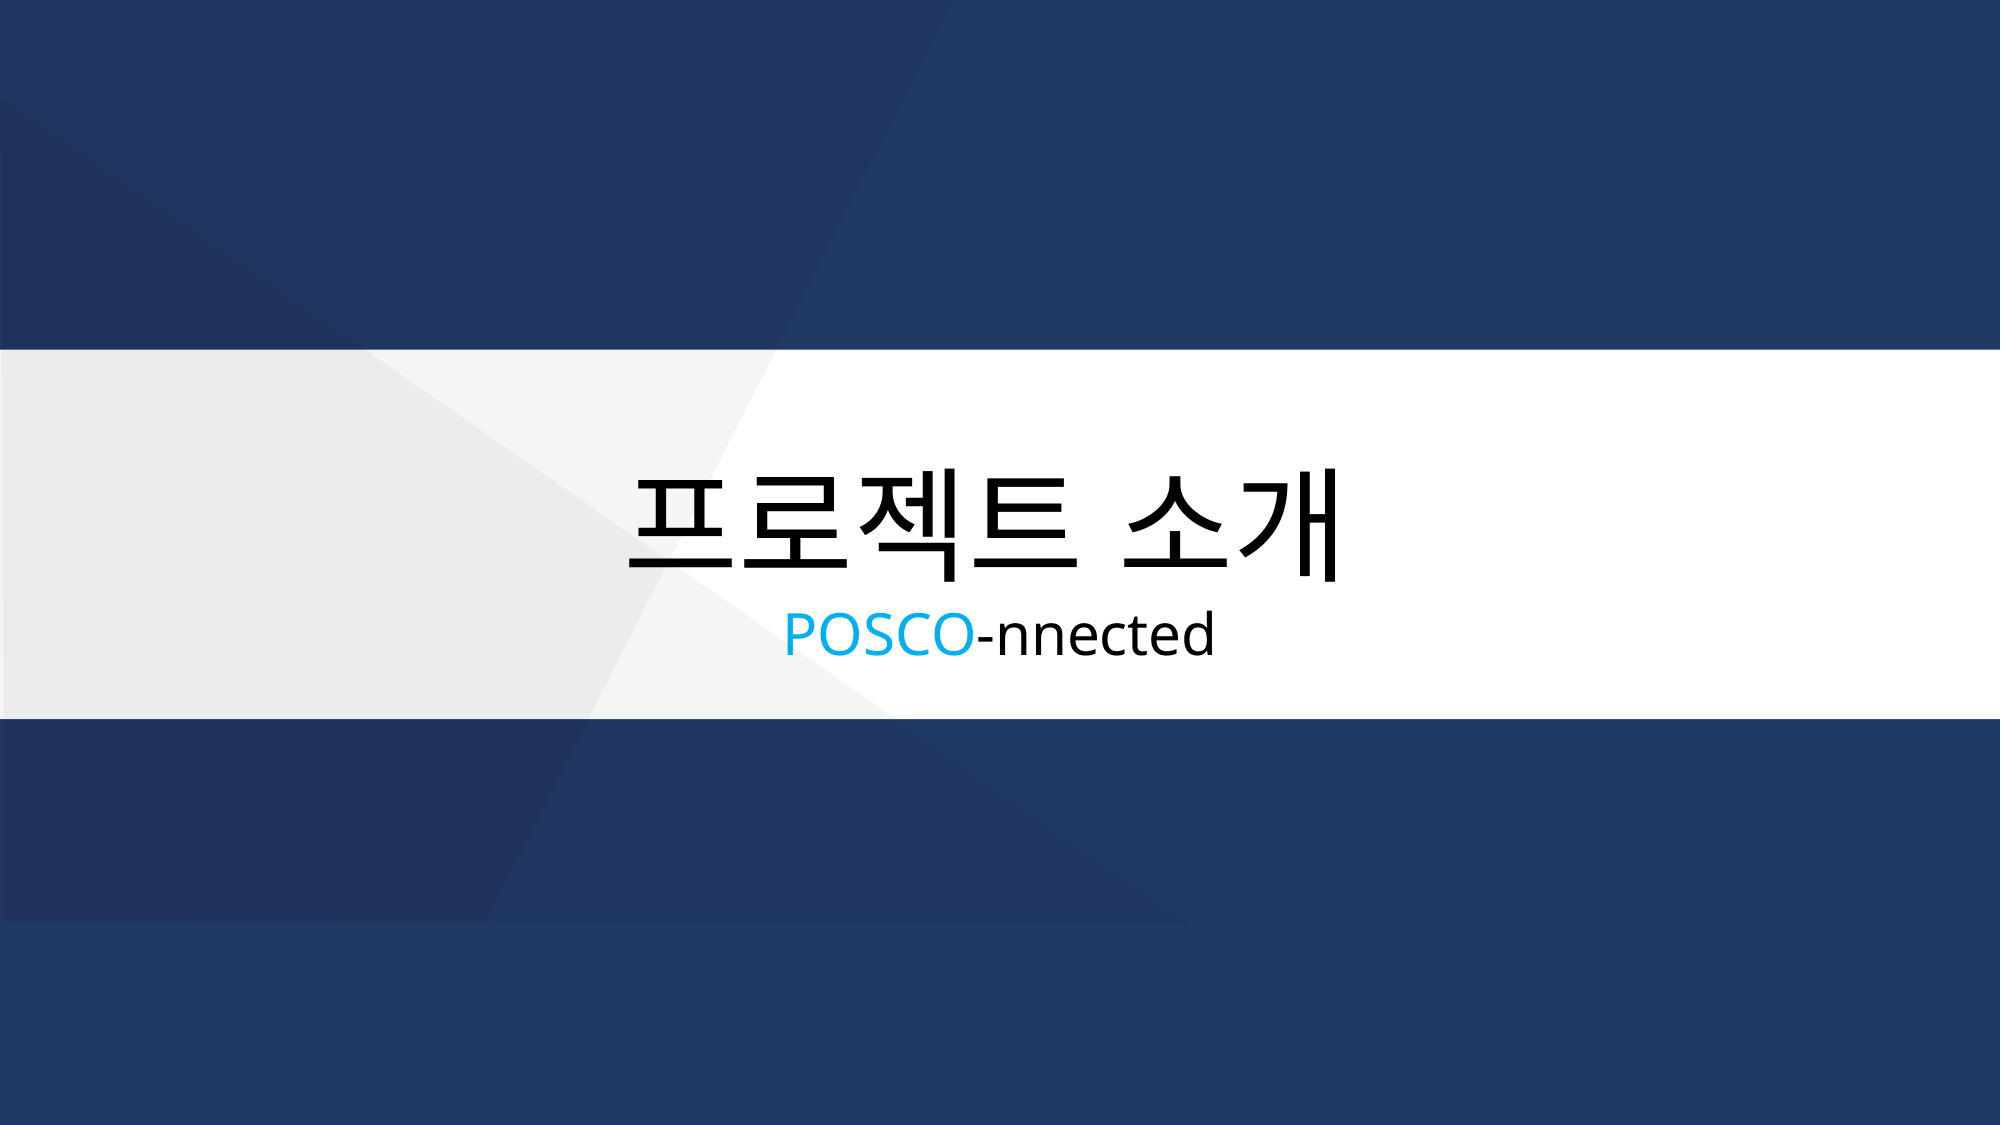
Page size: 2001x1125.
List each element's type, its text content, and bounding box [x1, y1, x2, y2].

text_box 프로젝트 소개 POSCO-nnected [1191, 349, 2000, 720]
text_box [0, 0, 1191, 924]
